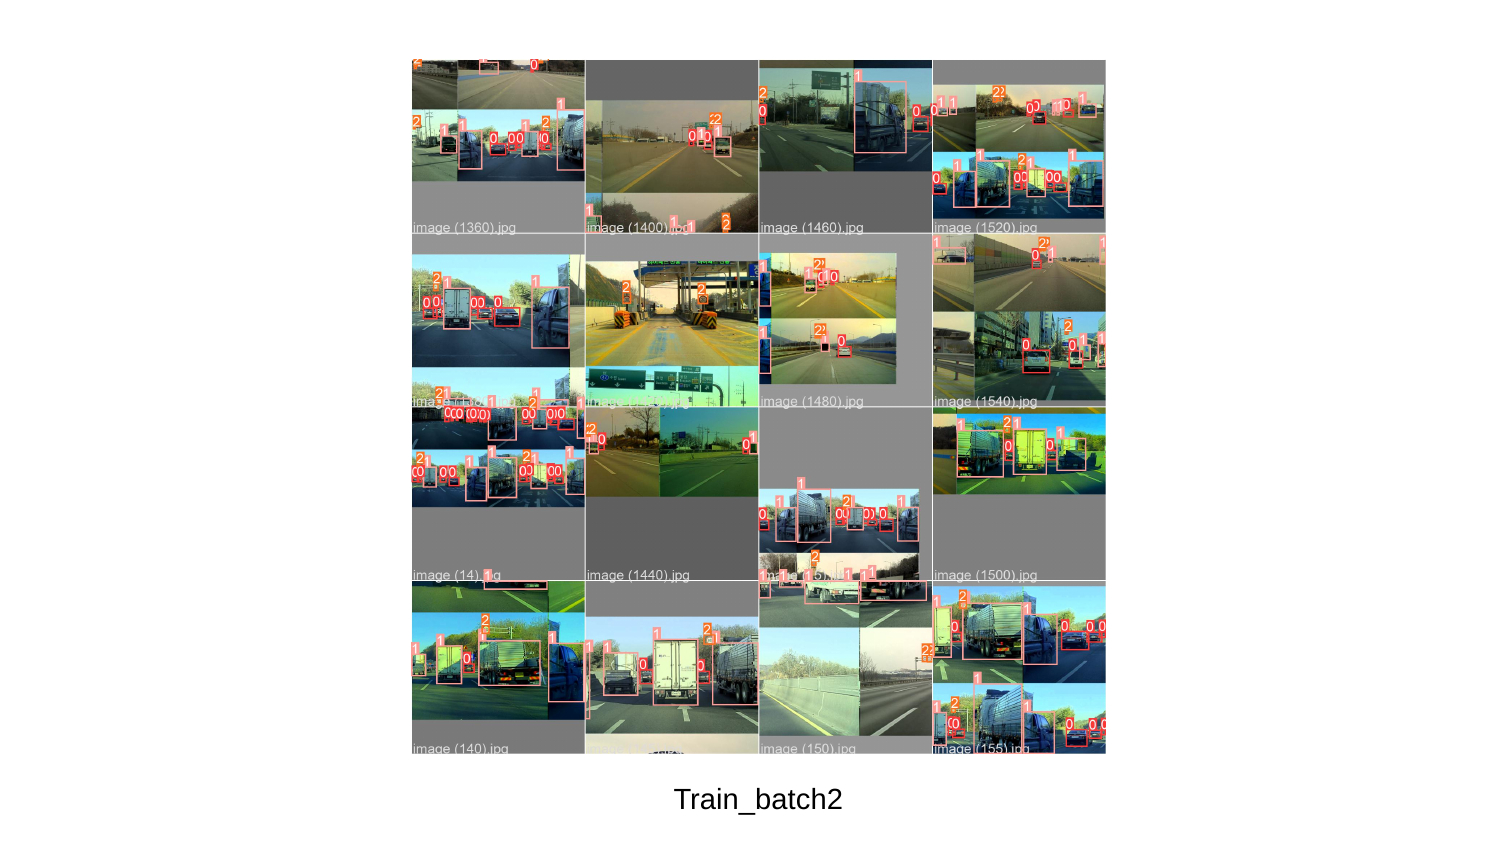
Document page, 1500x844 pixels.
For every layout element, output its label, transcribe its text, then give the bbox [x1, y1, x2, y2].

picture [411, 59, 1106, 754]
text_box Train_batch2 [658, 772, 859, 823]
